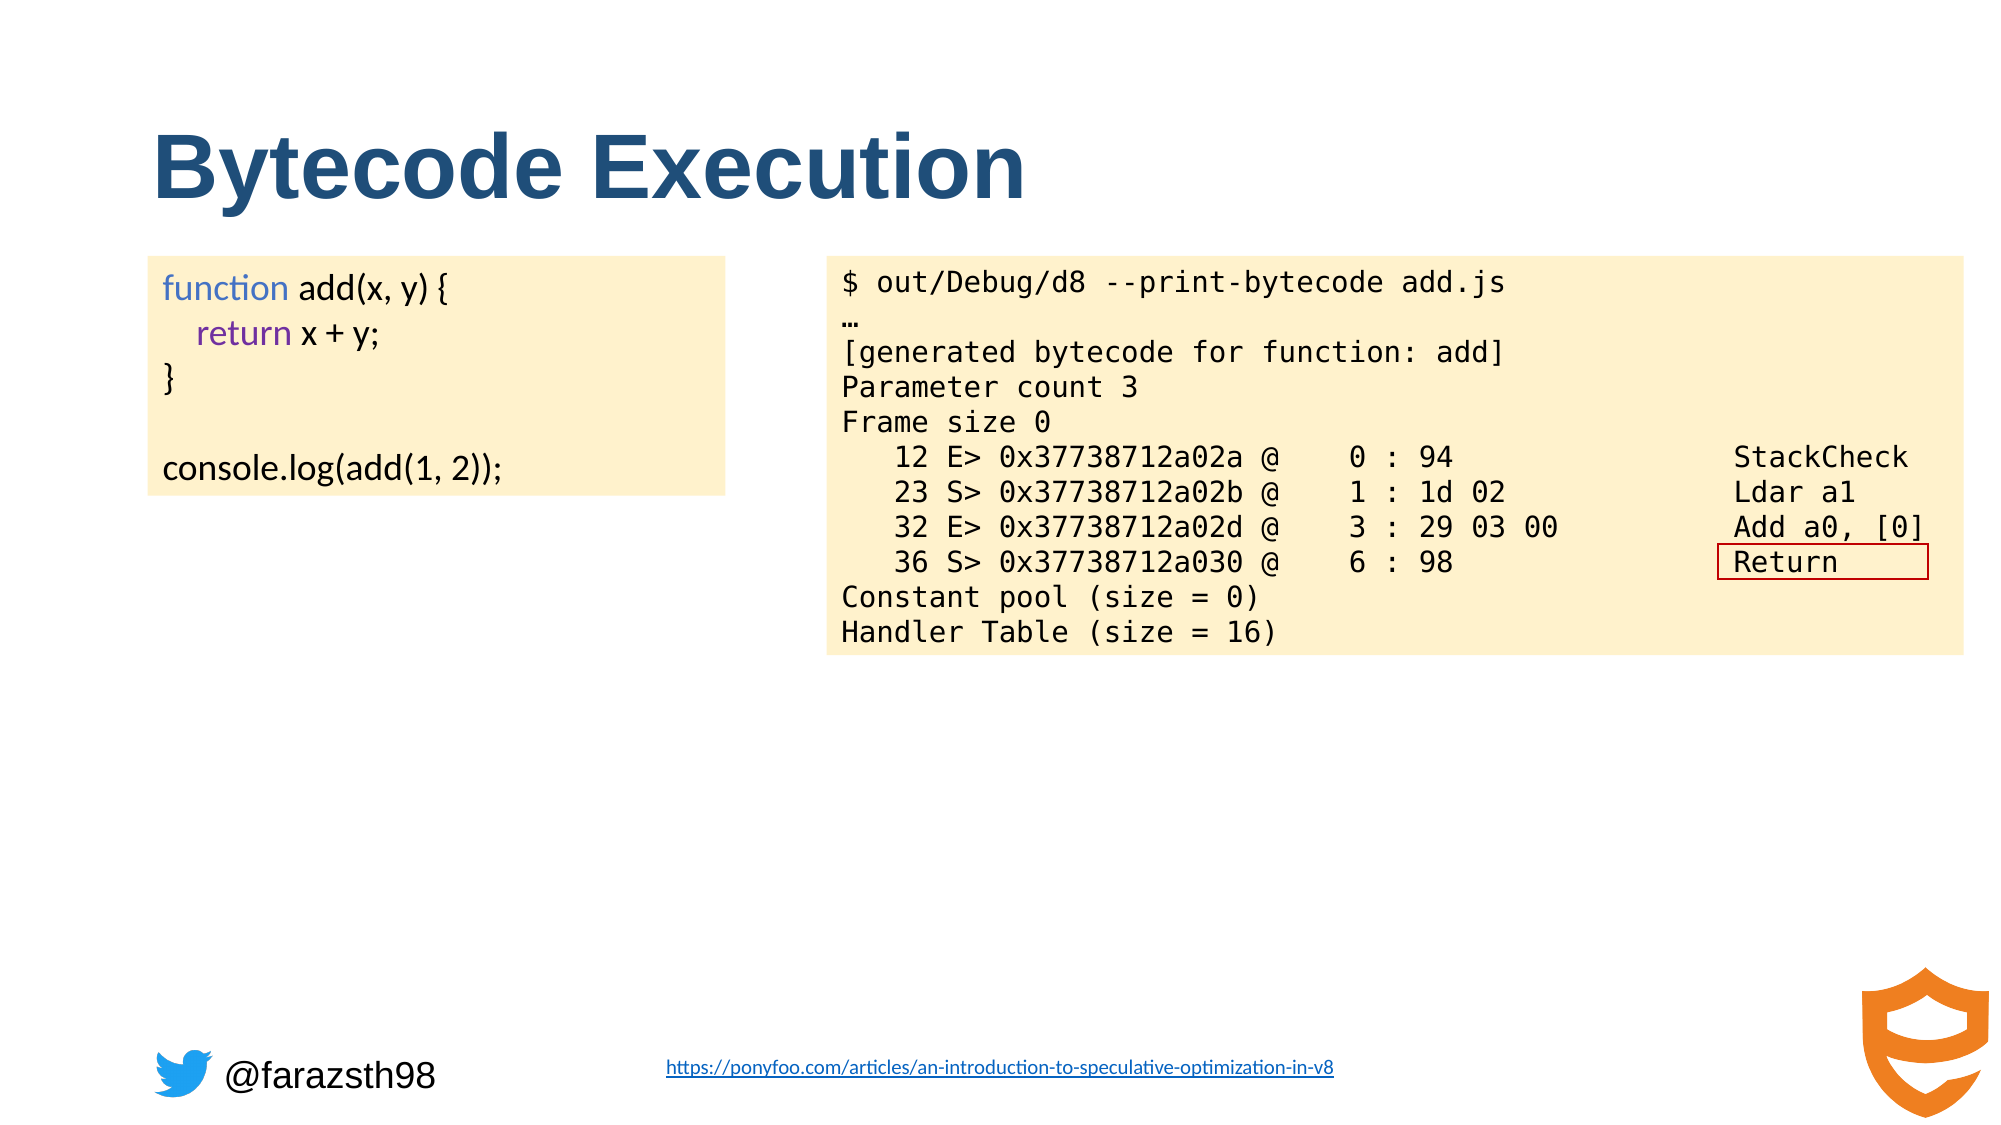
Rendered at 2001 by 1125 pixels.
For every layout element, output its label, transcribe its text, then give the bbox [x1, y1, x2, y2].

text_box [1717, 543, 1929, 580]
text_box $ out/Debug/d8 --print-bytecode add.js … [generated bytecode for function: add] Parameter count 3 Frame size 0 12 E> 0x37738712a02a @ 0 : 94 StackCheck 23 S> 0x37738712a02b @ 1 : 1d 02 Ldar a1 32 E> 0x37738712a02d @ 3 : 29 03 00 Add a0, [0] 36 S> 0x37738712a030 @ 6 : 98 Return Constant pool (size = 0) Handler Table (size = 16) [826, 255, 1964, 656]
picture [137, 1027, 230, 1120]
text_box function add(x, y) { return x + y; } console.log(add(1, 2)); [147, 255, 726, 496]
text_box https://ponyfoo.com/articles/an-introduction-to-speculative-optimization-in-v8 [500, 1046, 1500, 1112]
title Bytecode Execution [137, 59, 1863, 278]
picture [1862, 967, 1989, 1118]
